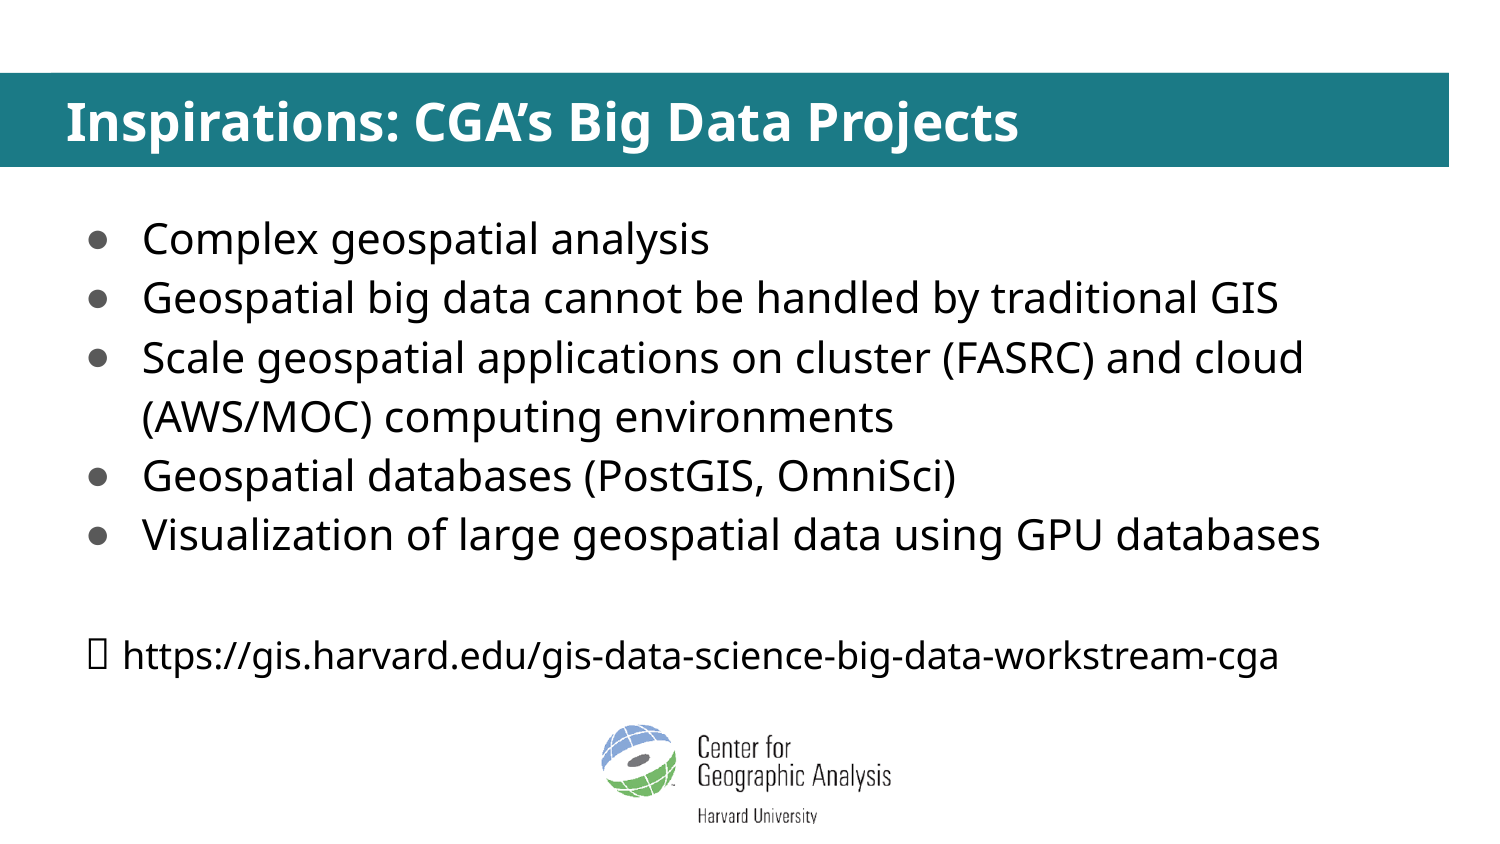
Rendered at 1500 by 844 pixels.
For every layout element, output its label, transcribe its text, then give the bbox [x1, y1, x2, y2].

picture [601, 722, 891, 824]
title Inspirations: CGA’s Big Data Projects [51, 72, 1449, 167]
list Complex geospatial analysis Geospatial big data cannot be handled by traditional GIS Scale geospatial applications on cluster (FASRC) and cloud (AWS/MOC) computing environments Geospatial databases (PostGIS, OmniSci) Visualization of large geospatial data using GPU databases  https://gis.harvard.edu/gis-data-science-big-data-workstream-cga [51, 189, 1449, 701]
